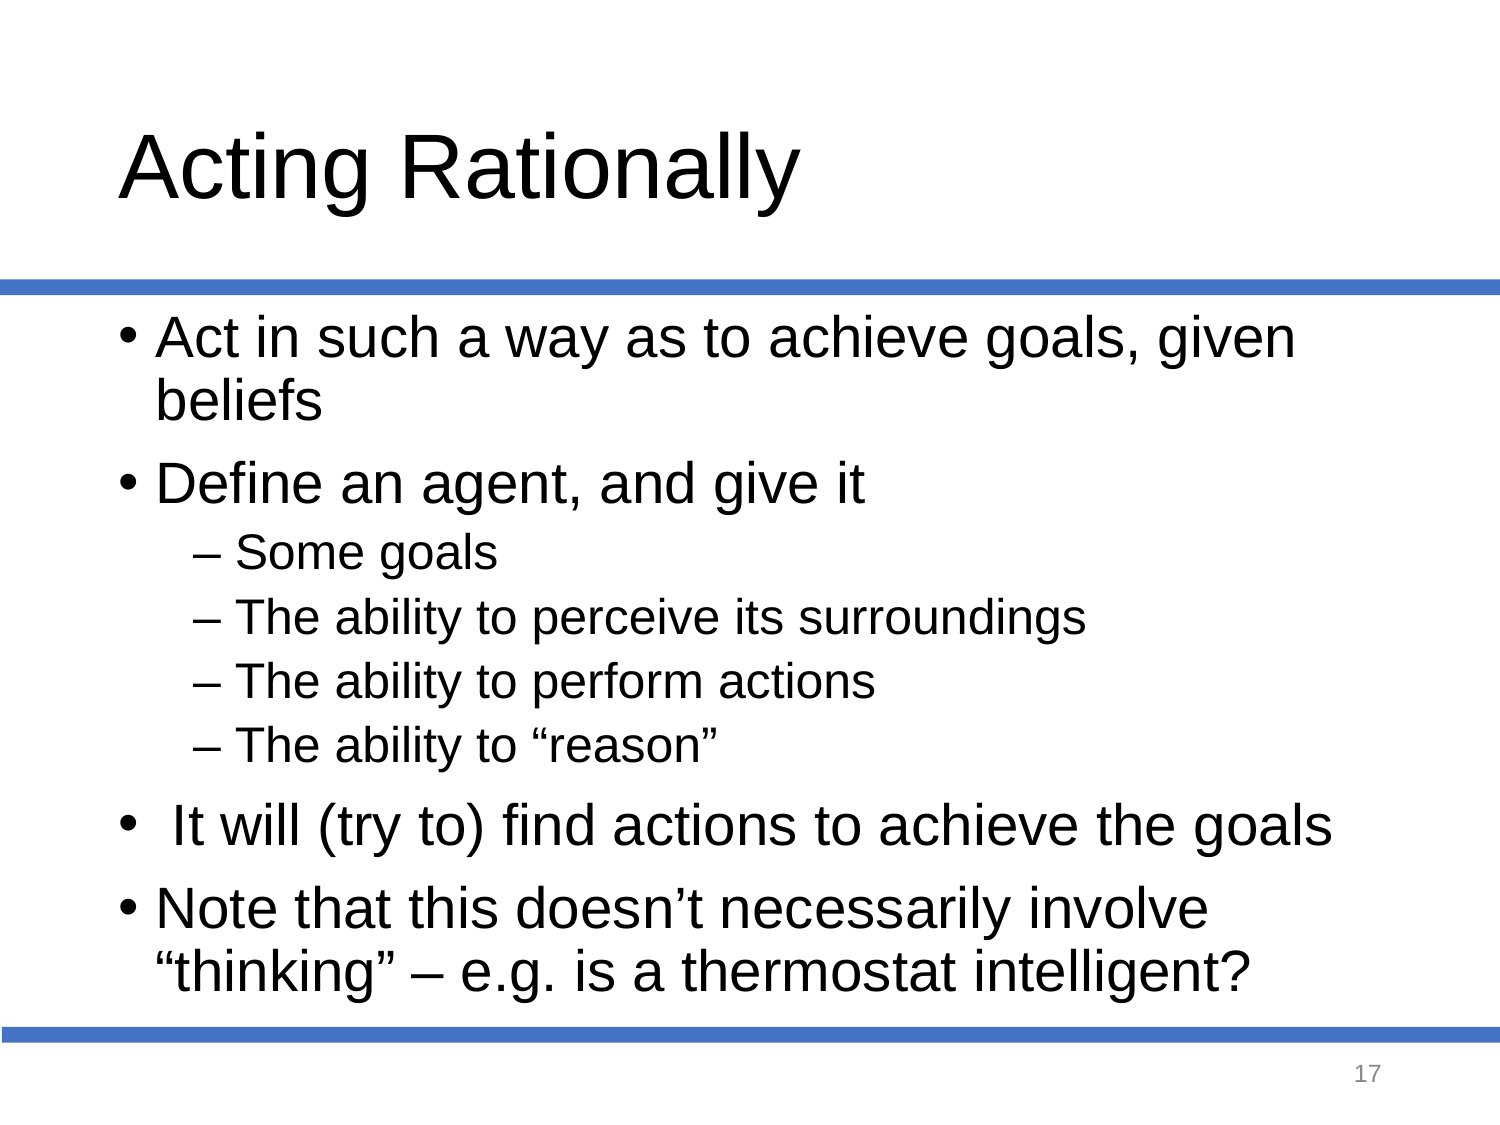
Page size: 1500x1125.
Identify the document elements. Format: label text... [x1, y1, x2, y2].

title Acting Rationally [103, 59, 1397, 278]
list Act in such a way as to achieve goals, given beliefs Define an agent, and give it – Some goals – The ability to perceive its surroundings – The ability to perform actions – The ability to “reason” It will (try to) find actions to achieve the goals Note that this doesn’t necessarily involve “thinking” – e.g. is a thermostat intelligent? [103, 299, 1397, 1014]
slide_number ‹#› [1059, 1042, 1397, 1103]
